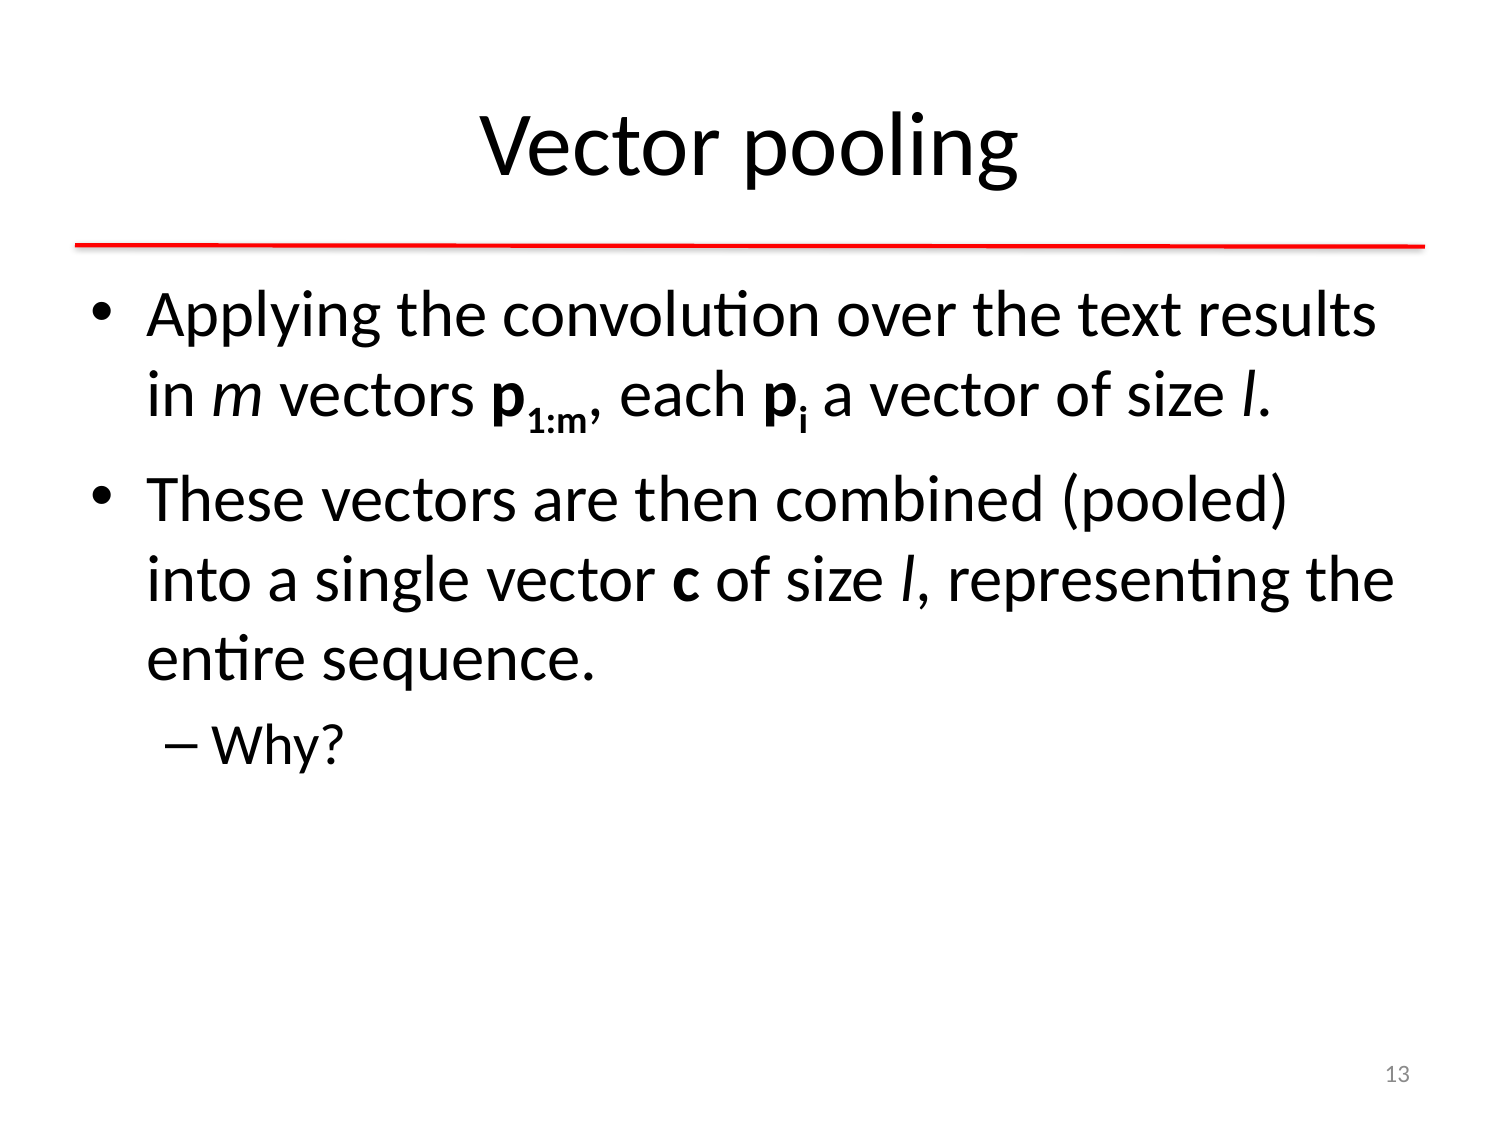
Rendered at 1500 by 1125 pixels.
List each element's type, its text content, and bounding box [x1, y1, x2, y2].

slide_number 13 [1074, 1042, 1425, 1103]
list Applying the convolution over the text results in m vectors p1:m, each pi a vector of size l. These vectors are then combined (pooled) into a single vector c of size l, representing the entire sequence. Why? [75, 262, 1425, 1005]
title Vector pooling [75, 45, 1425, 233]
